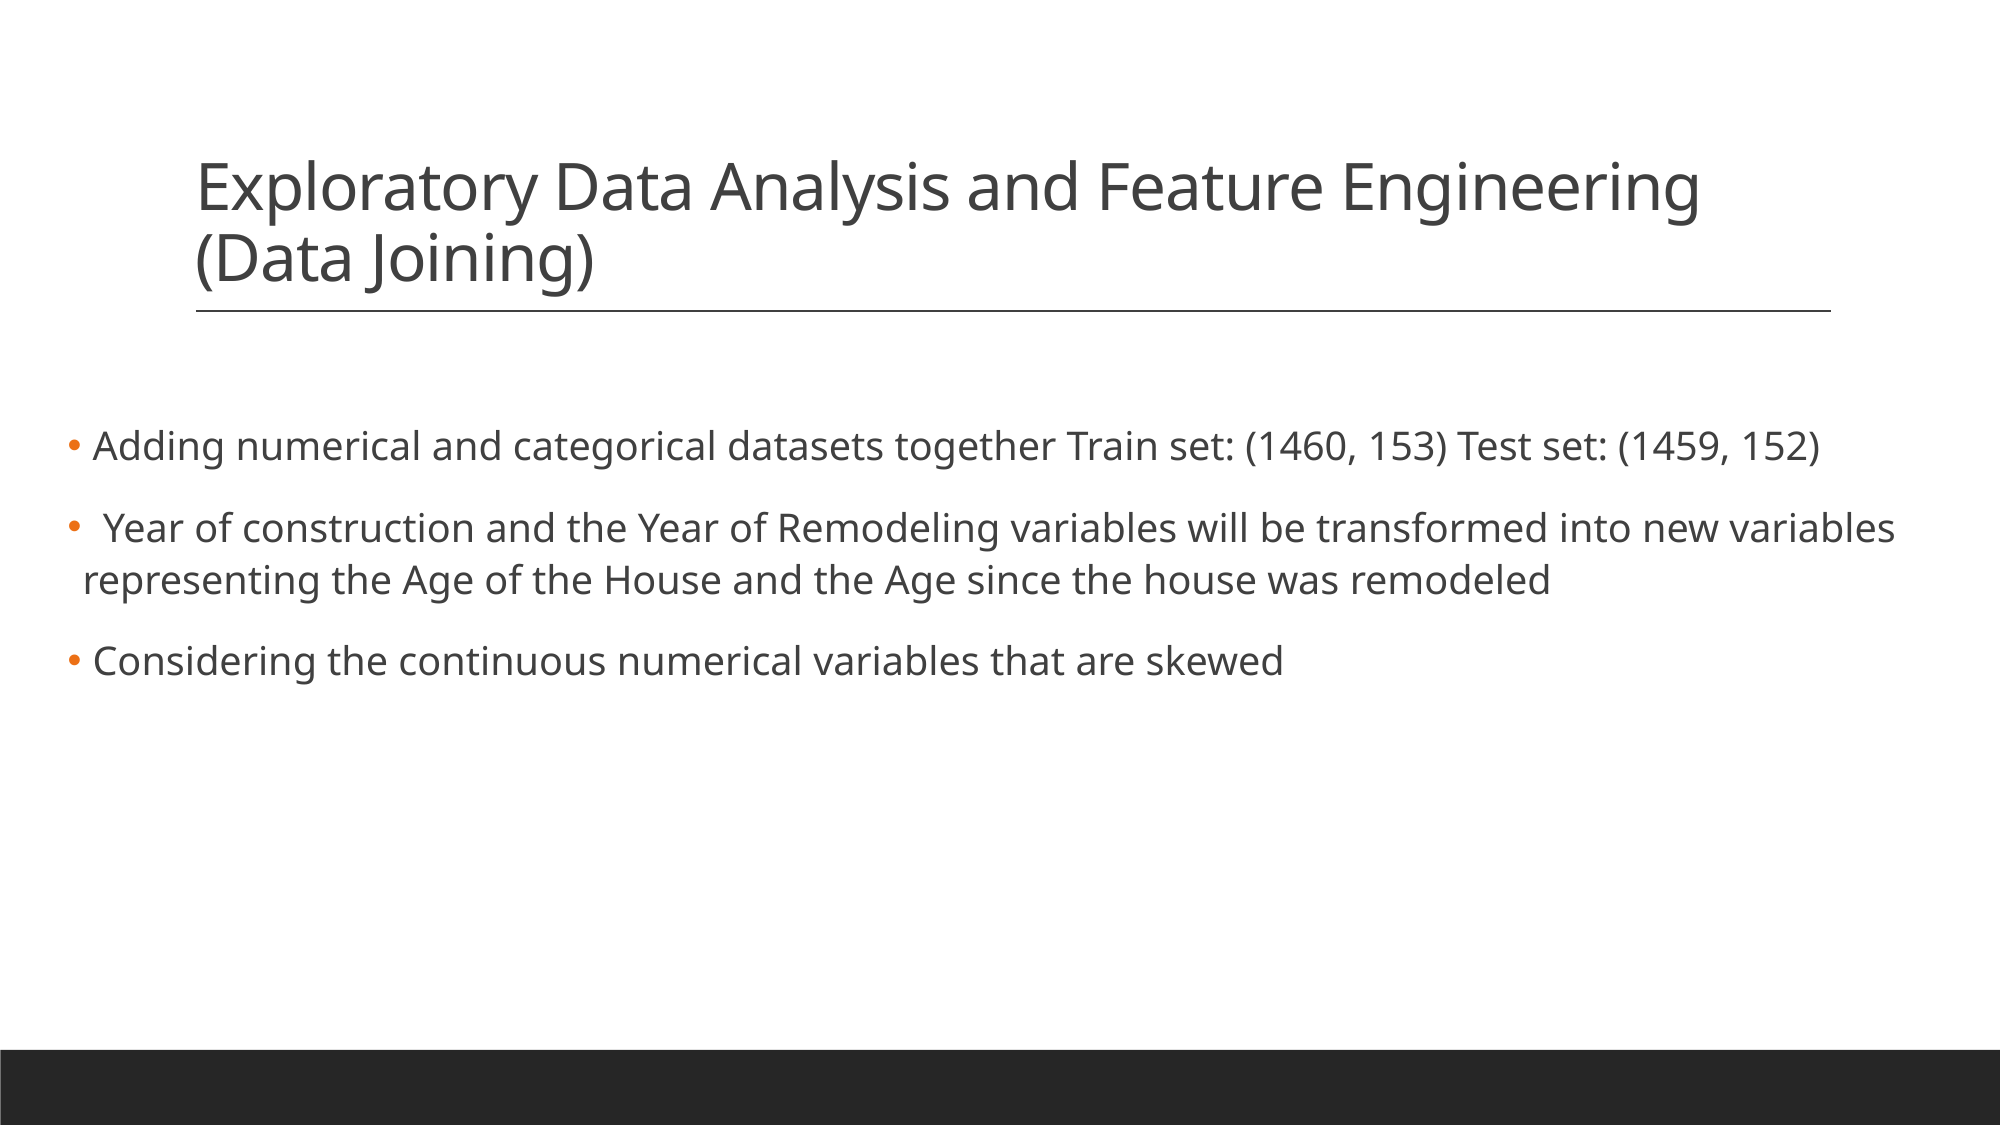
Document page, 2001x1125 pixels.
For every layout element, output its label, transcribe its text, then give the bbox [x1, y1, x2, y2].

title Exploratory Data Analysis and Feature Engineering (Data Joining) [180, 143, 1830, 382]
list Adding numerical and categorical datasets together Train set: (1460, 153) Test set: (1459, 152) Year of construction and the Year of Remodeling variables will be transformed into new variables representing the Age of the House and the Age since the house was remodeled Considering the continuous numerical variables that are skewed [67, 409, 1927, 1024]
